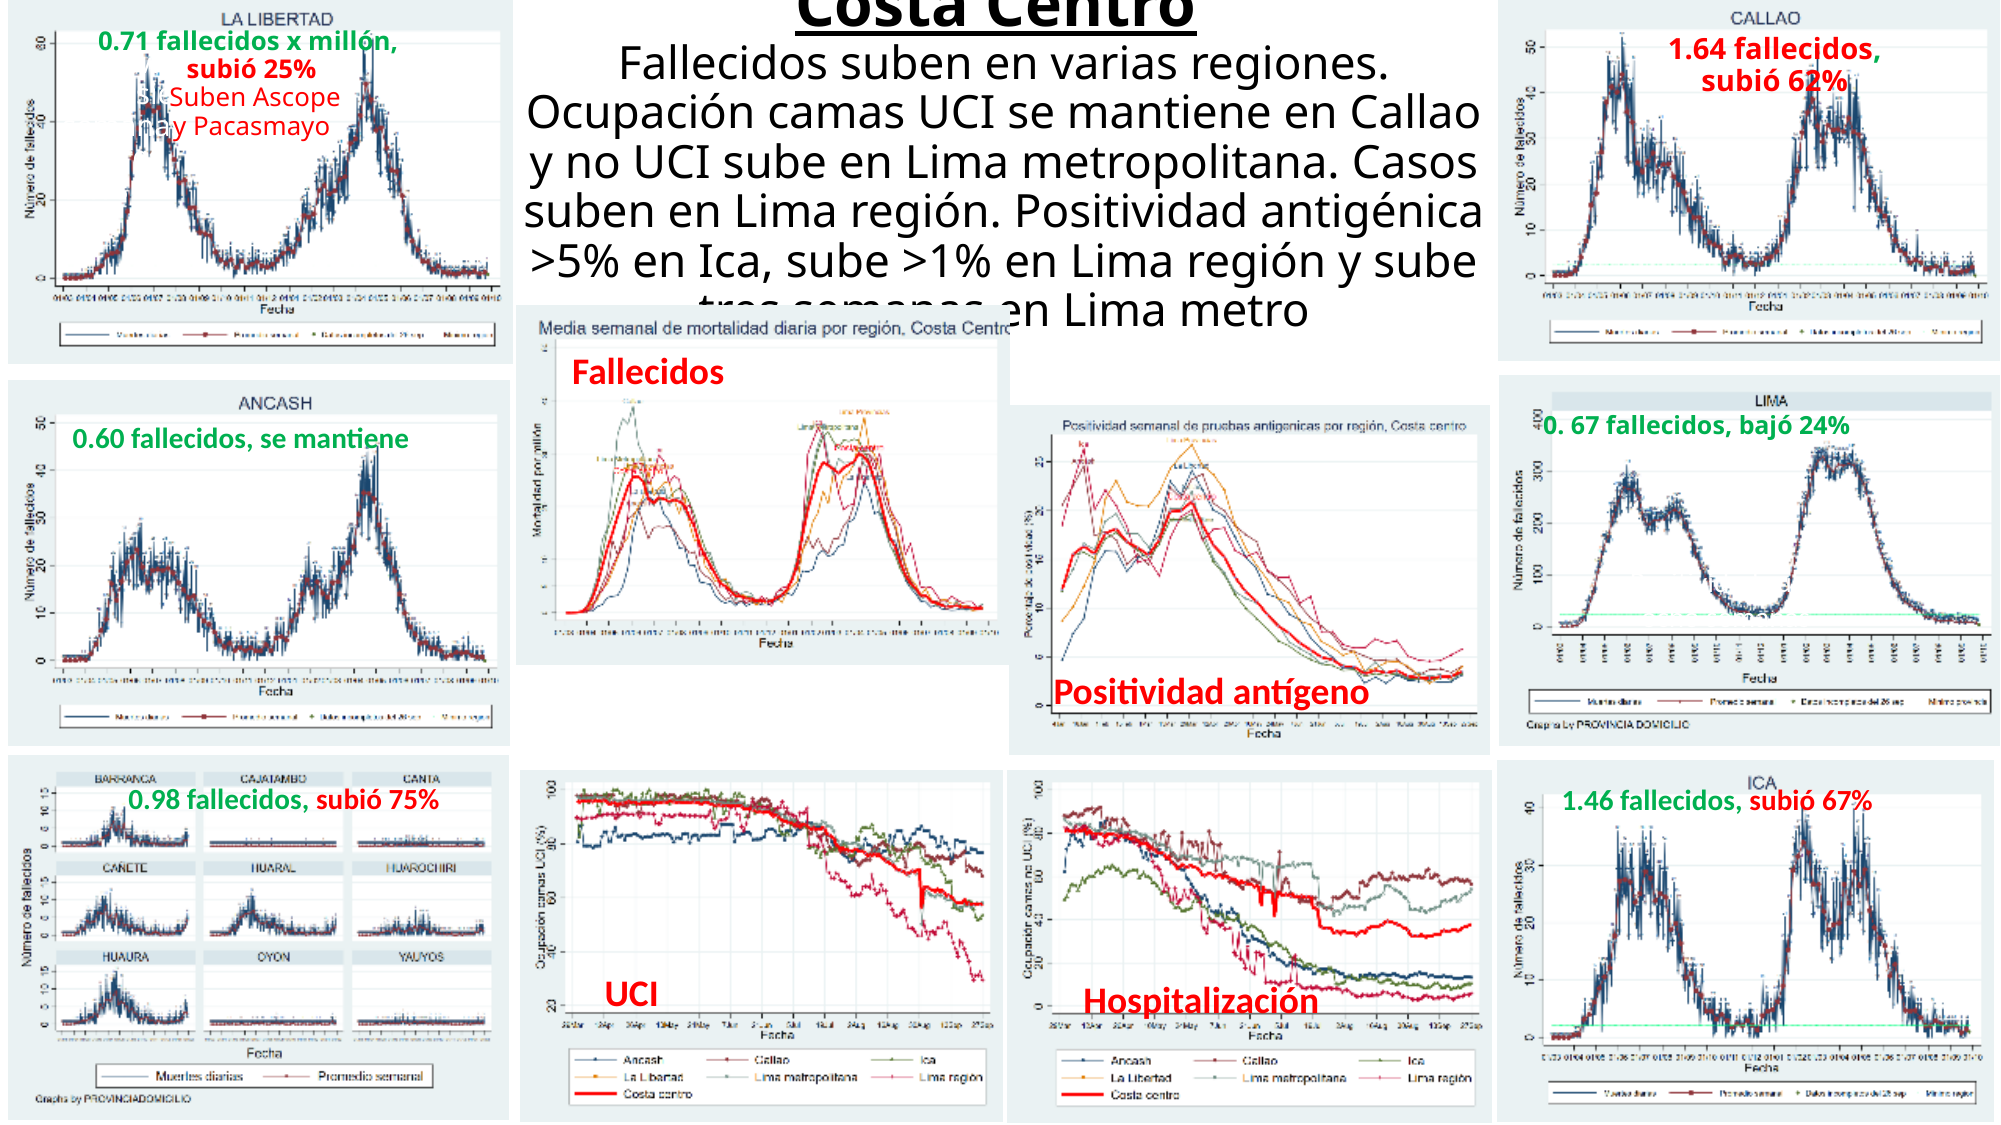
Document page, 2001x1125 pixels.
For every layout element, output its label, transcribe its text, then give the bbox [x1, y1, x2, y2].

picture [8, 380, 510, 746]
picture [1497, 760, 1994, 1122]
text_box Positividad antígeno [1490, 660, 1499, 720]
text_box Hospitalización [1492, 968, 1497, 1029]
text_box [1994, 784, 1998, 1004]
picture [1499, 375, 2000, 746]
picture [520, 770, 1003, 1122]
picture [8, 755, 509, 1120]
picture [516, 305, 1490, 755]
picture [1498, 0, 2000, 361]
picture [7, 0, 513, 364]
title Costa Centro Fallecidos suben en varias regiones. Ocupación camas UCI se mantiene en Callao y no UCI sube en Lima metropolitana. Casos suben en Lima región. Positividad antigénica >5% en Ica, sube >1% en Lima región y sube tres semanas en Lima metro [513, 2, 1498, 307]
picture [1007, 770, 1492, 1123]
